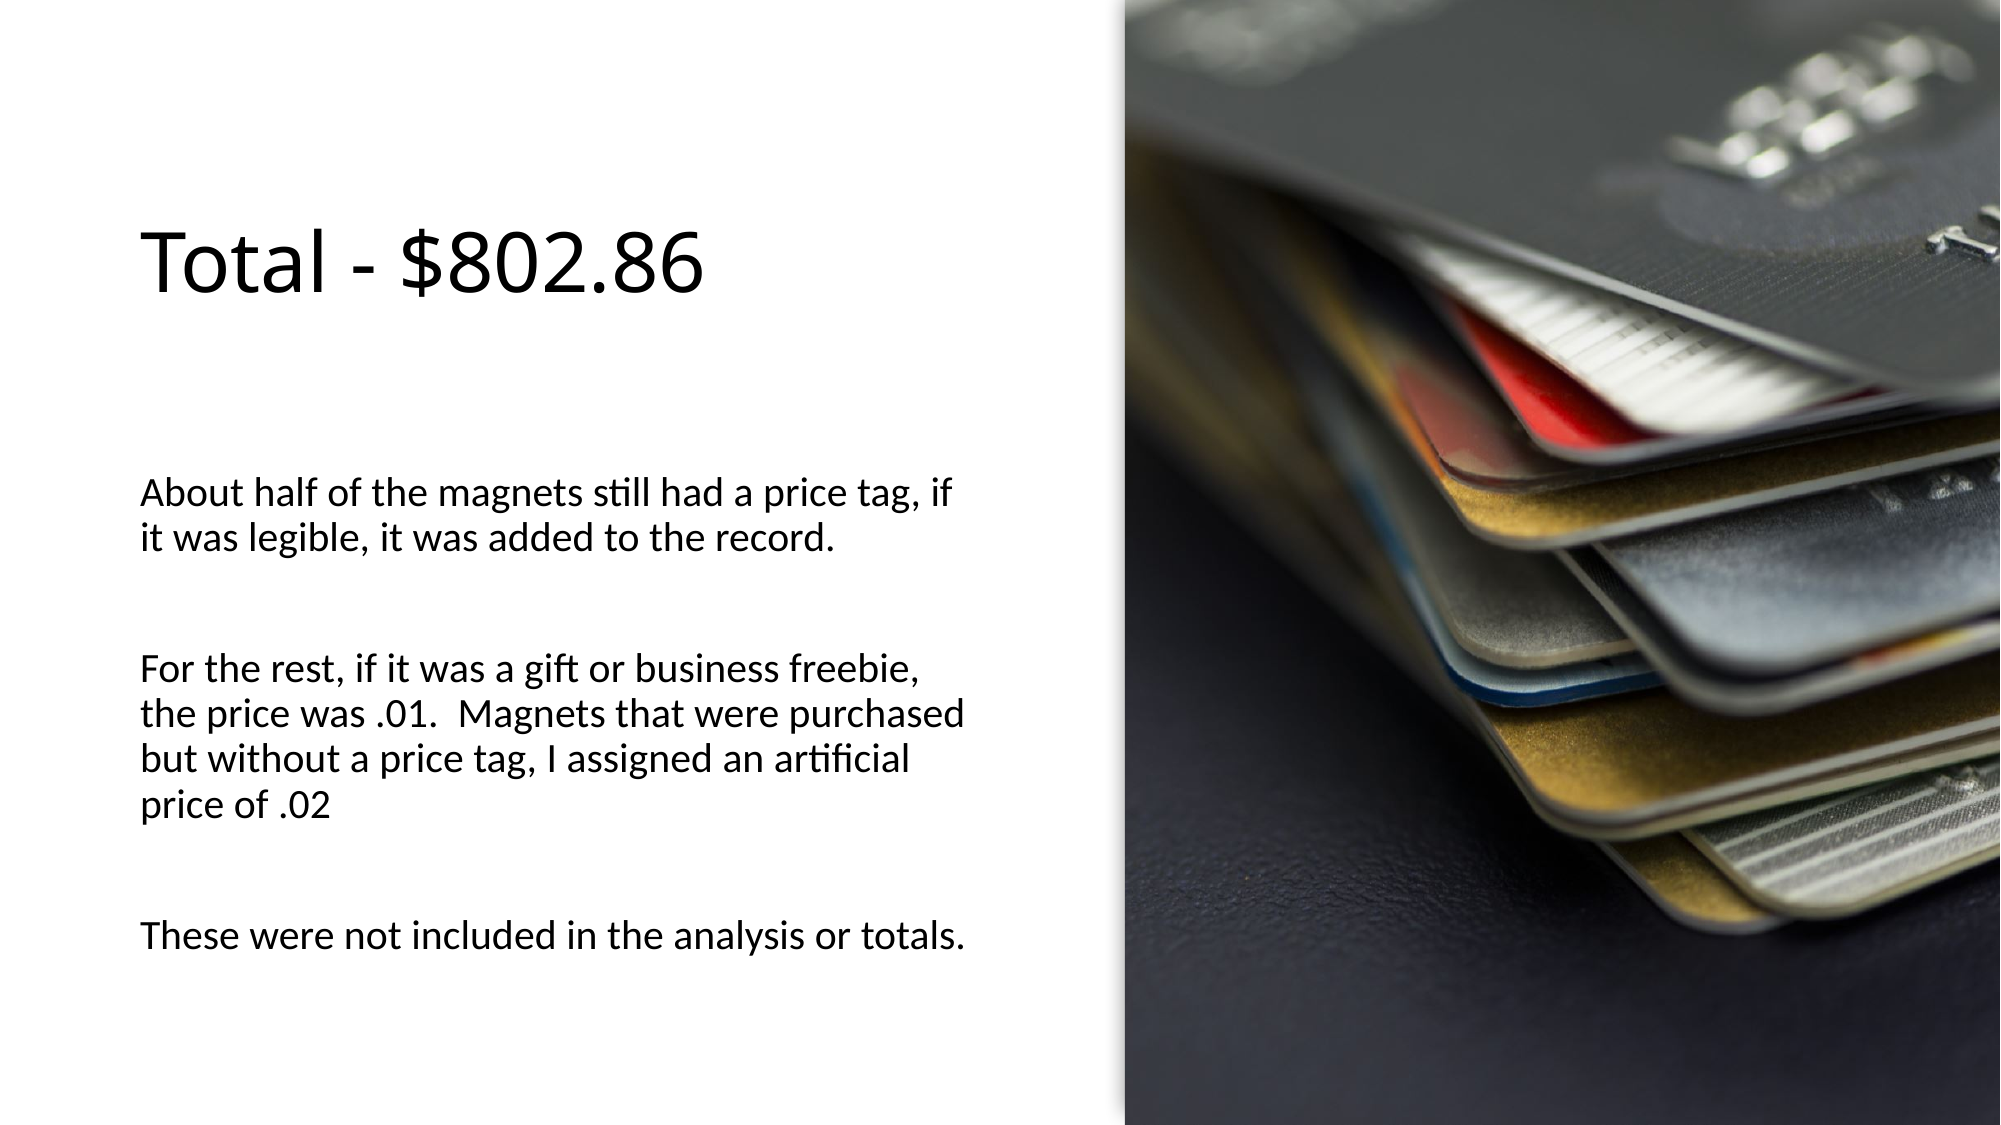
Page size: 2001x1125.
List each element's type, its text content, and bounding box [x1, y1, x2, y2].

picture [1124, 0, 2000, 1125]
title Total - $802.86 [124, 125, 1000, 405]
text_box [0, 0, 1124, 1125]
list About half of the magnets still had a price tag, if it was legible, it was added to the record. For the rest, if it was a gift or business freebie, the price was .01. Magnets that were purchased but without a price tag, I assigned an artificial price of .02 These were not included in the analysis or totals. [124, 405, 1000, 1024]
